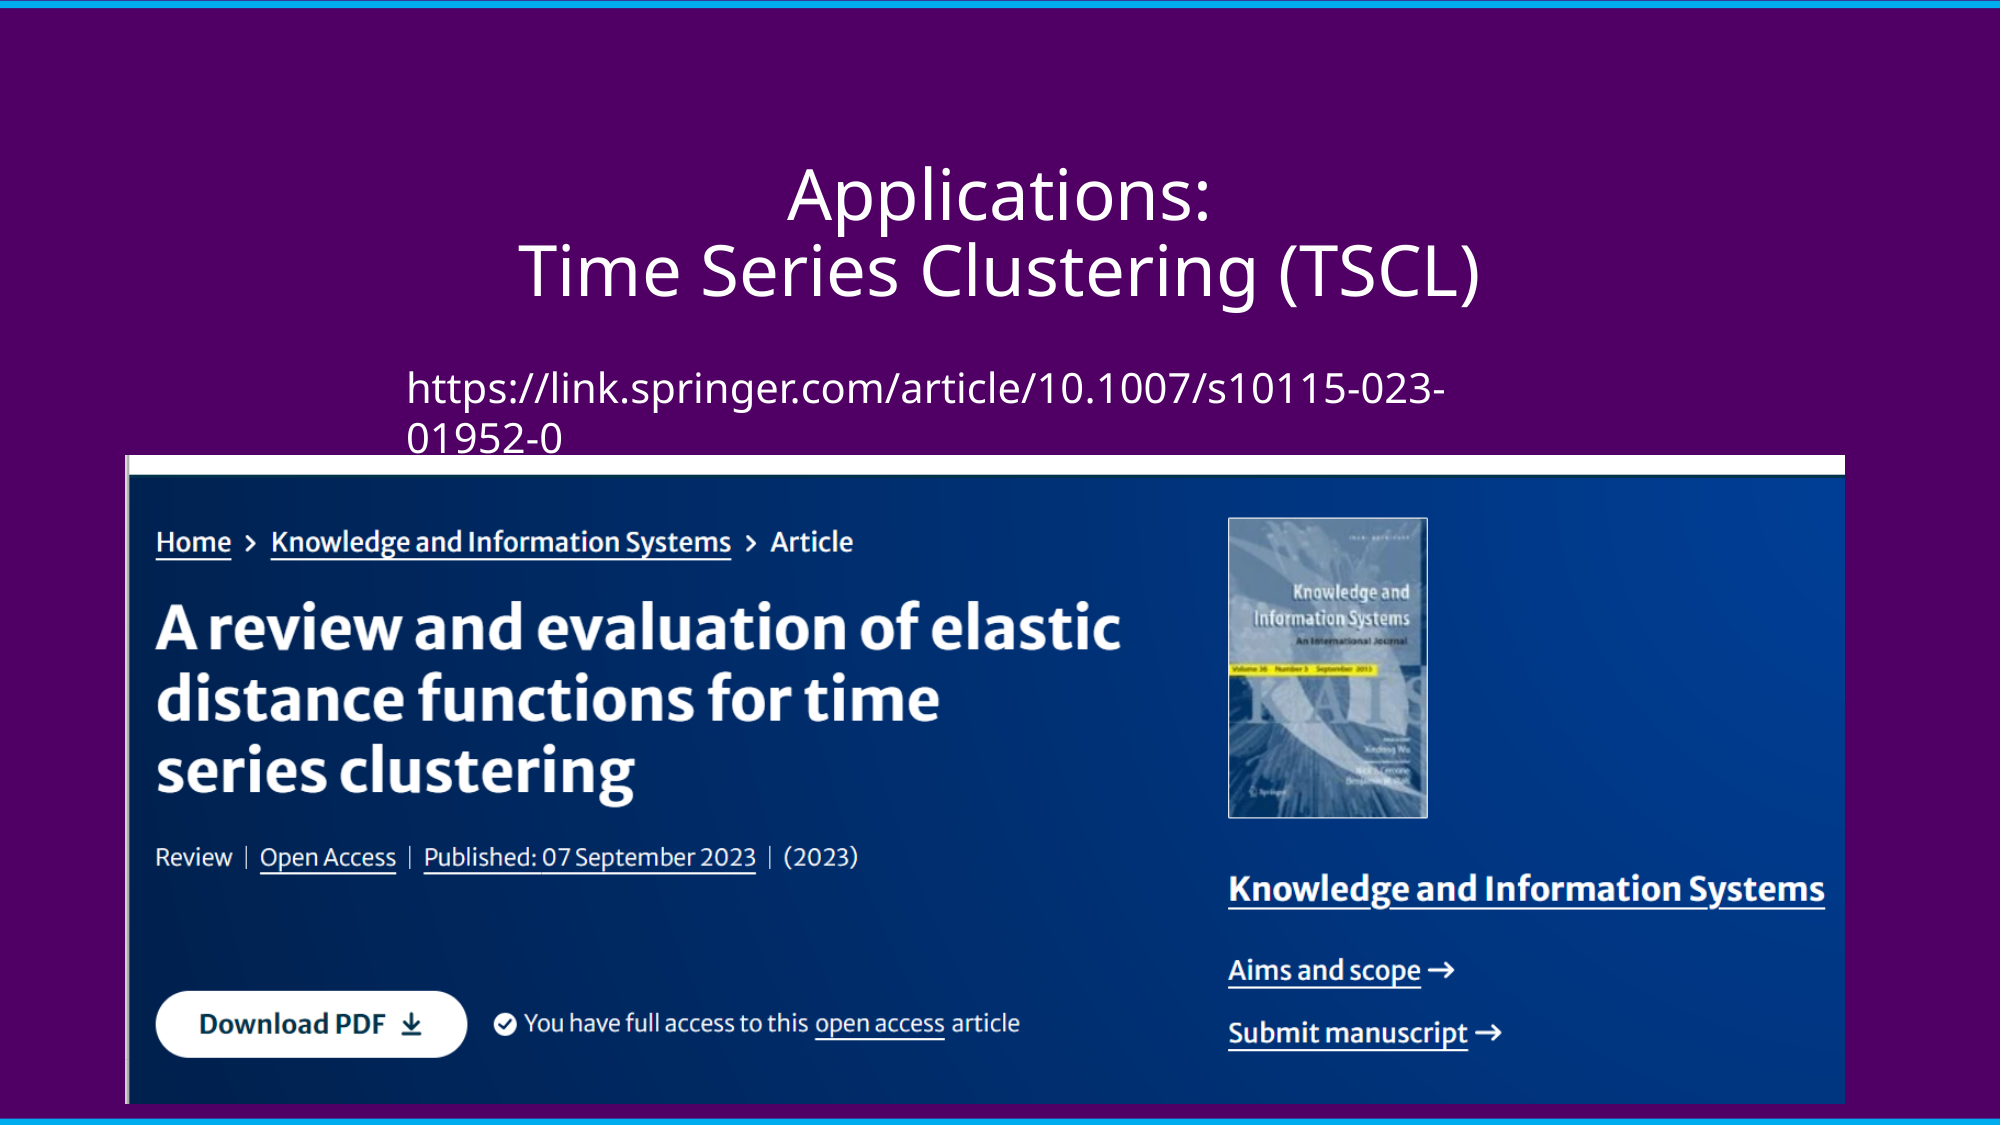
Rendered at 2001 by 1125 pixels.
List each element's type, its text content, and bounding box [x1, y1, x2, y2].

text_box https://link.springer.com/article/10.1007/s10115-023-01952-0 [391, 354, 1576, 454]
picture [125, 454, 1846, 1105]
title Applications: Time Series Clustering (TSCL) [0, 143, 2000, 328]
